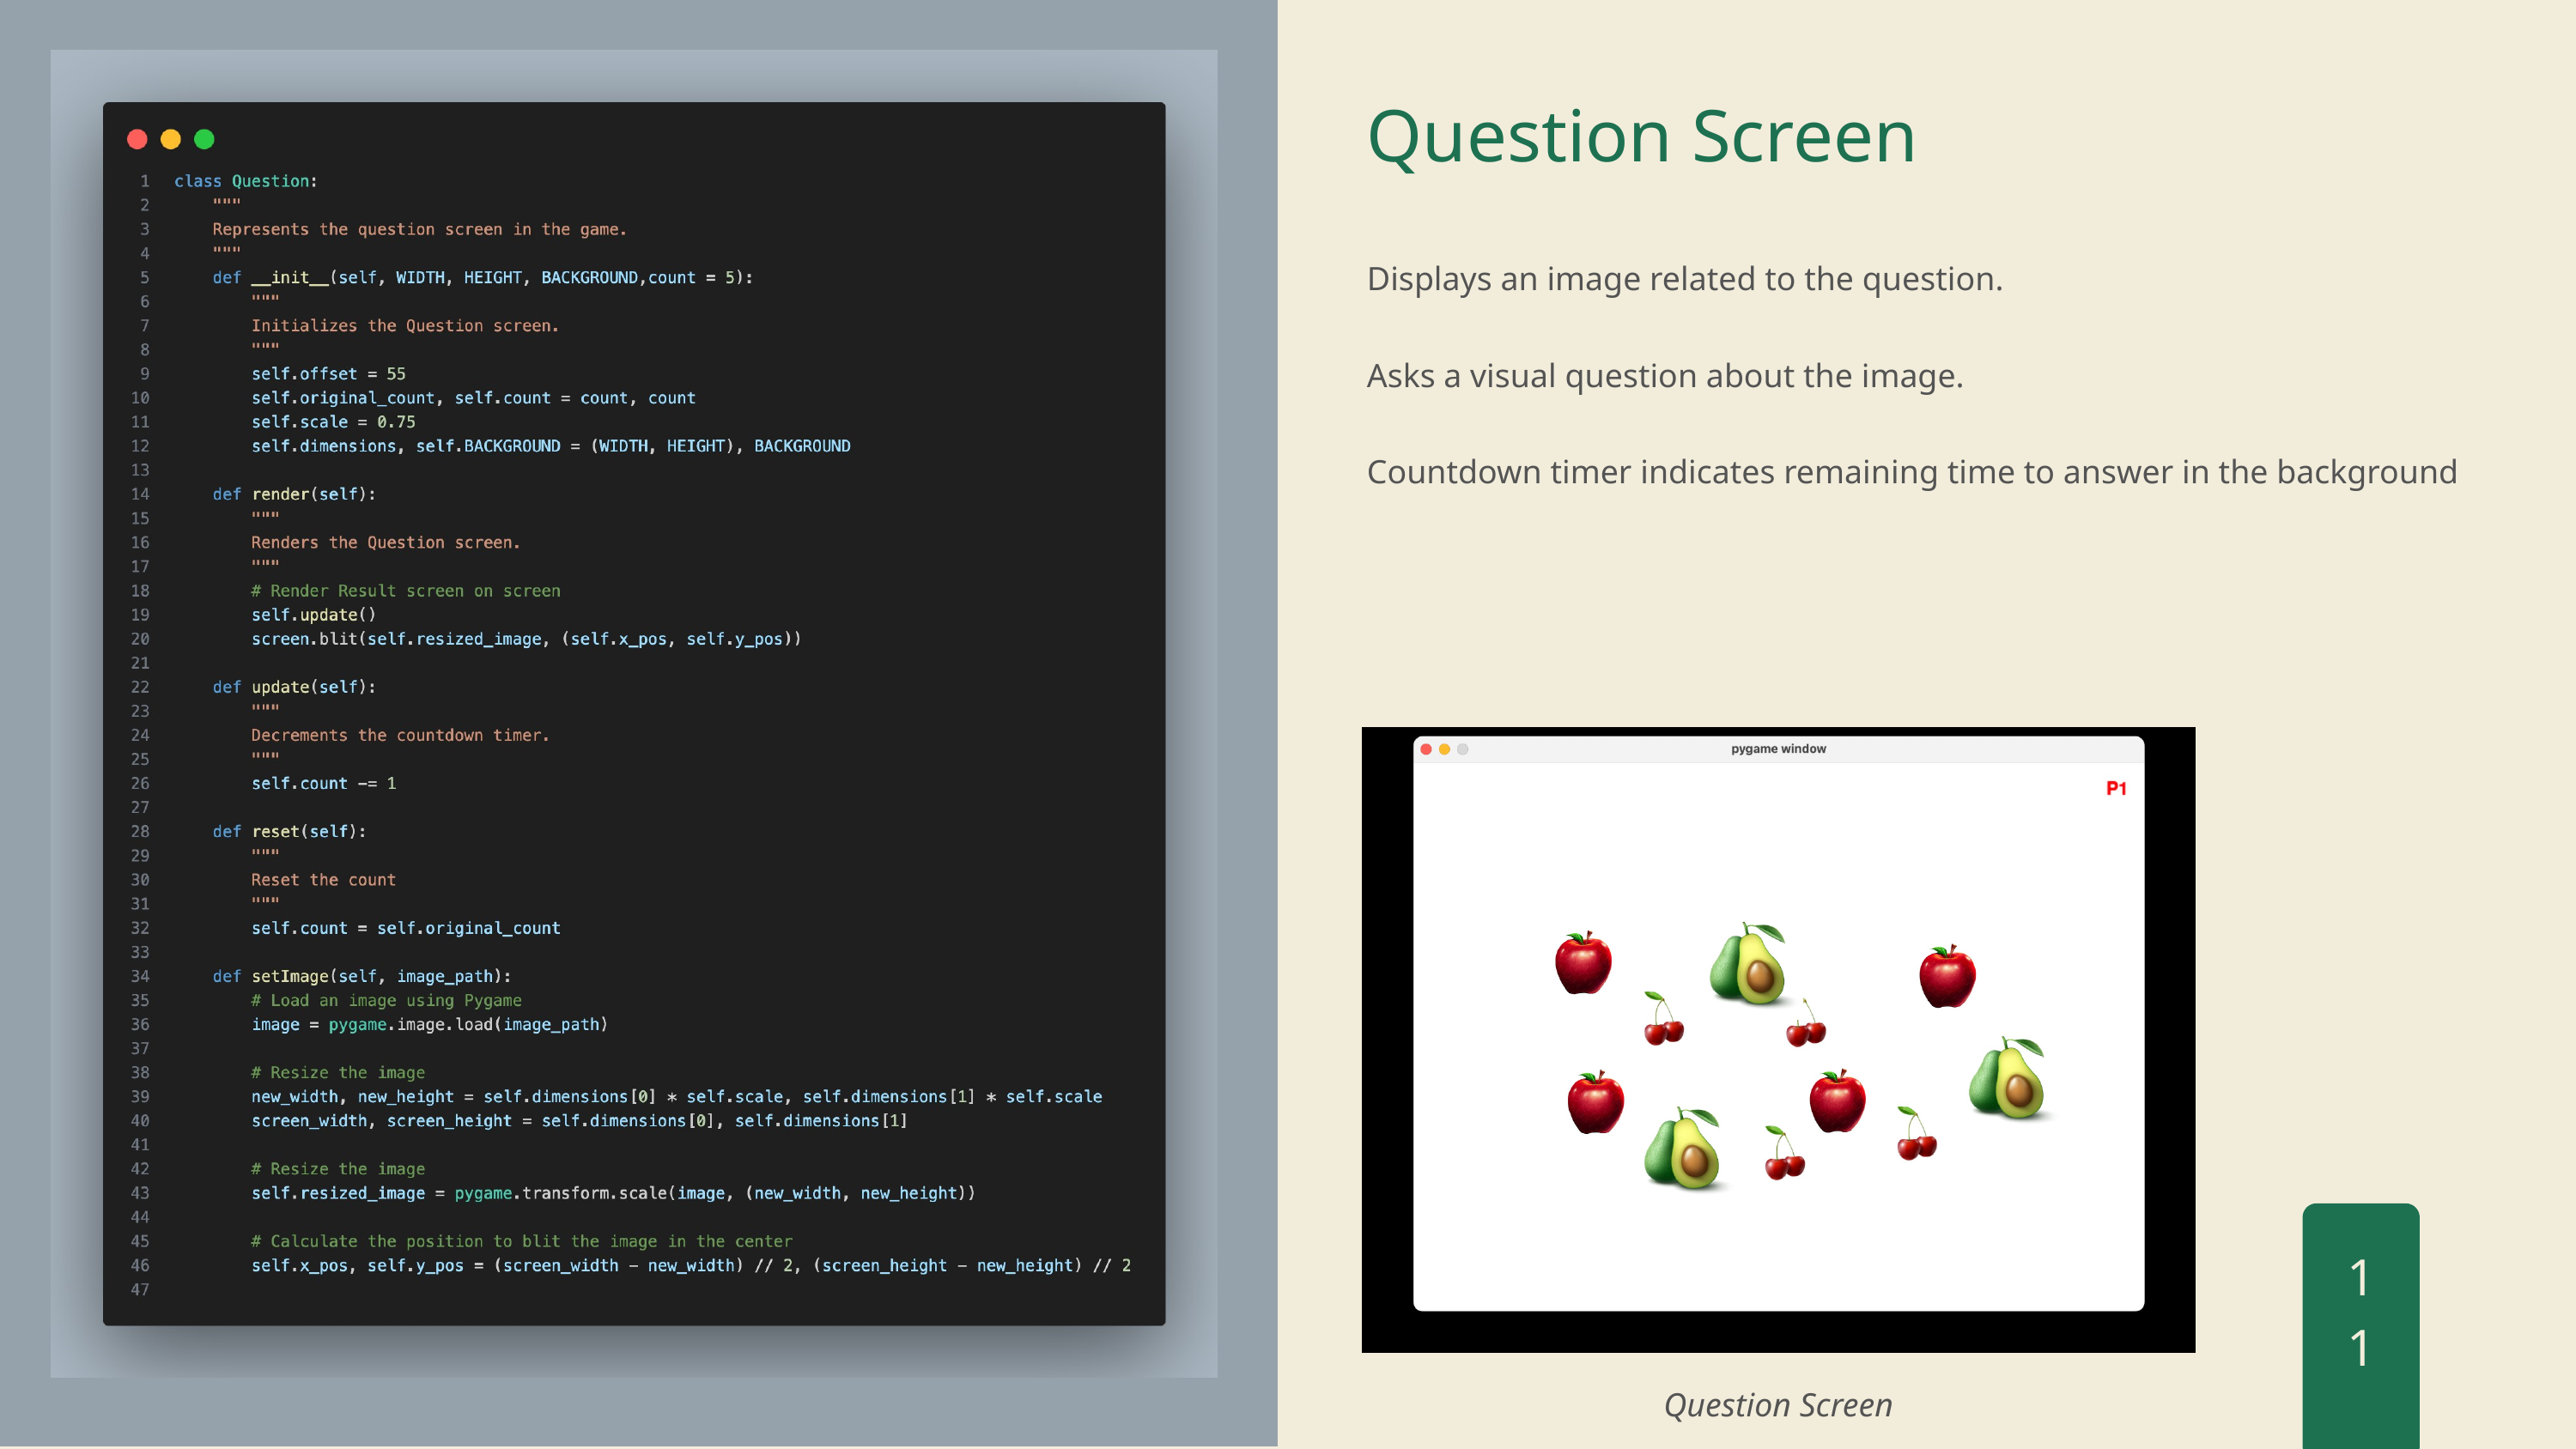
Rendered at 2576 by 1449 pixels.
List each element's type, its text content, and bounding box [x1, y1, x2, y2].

picture [50, 50, 1218, 1378]
text_box Question Screen [1360, 1358, 2197, 1449]
text_box Displays an image related to the question. Asks a visual question about the image. Countdown timer indicates remaining time to answer in the background [1366, 200, 2494, 491]
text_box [0, 0, 1278, 1447]
text_box Question Screen [1366, 76, 2555, 176]
picture [1362, 727, 2196, 1353]
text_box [2302, 1203, 2421, 1449]
